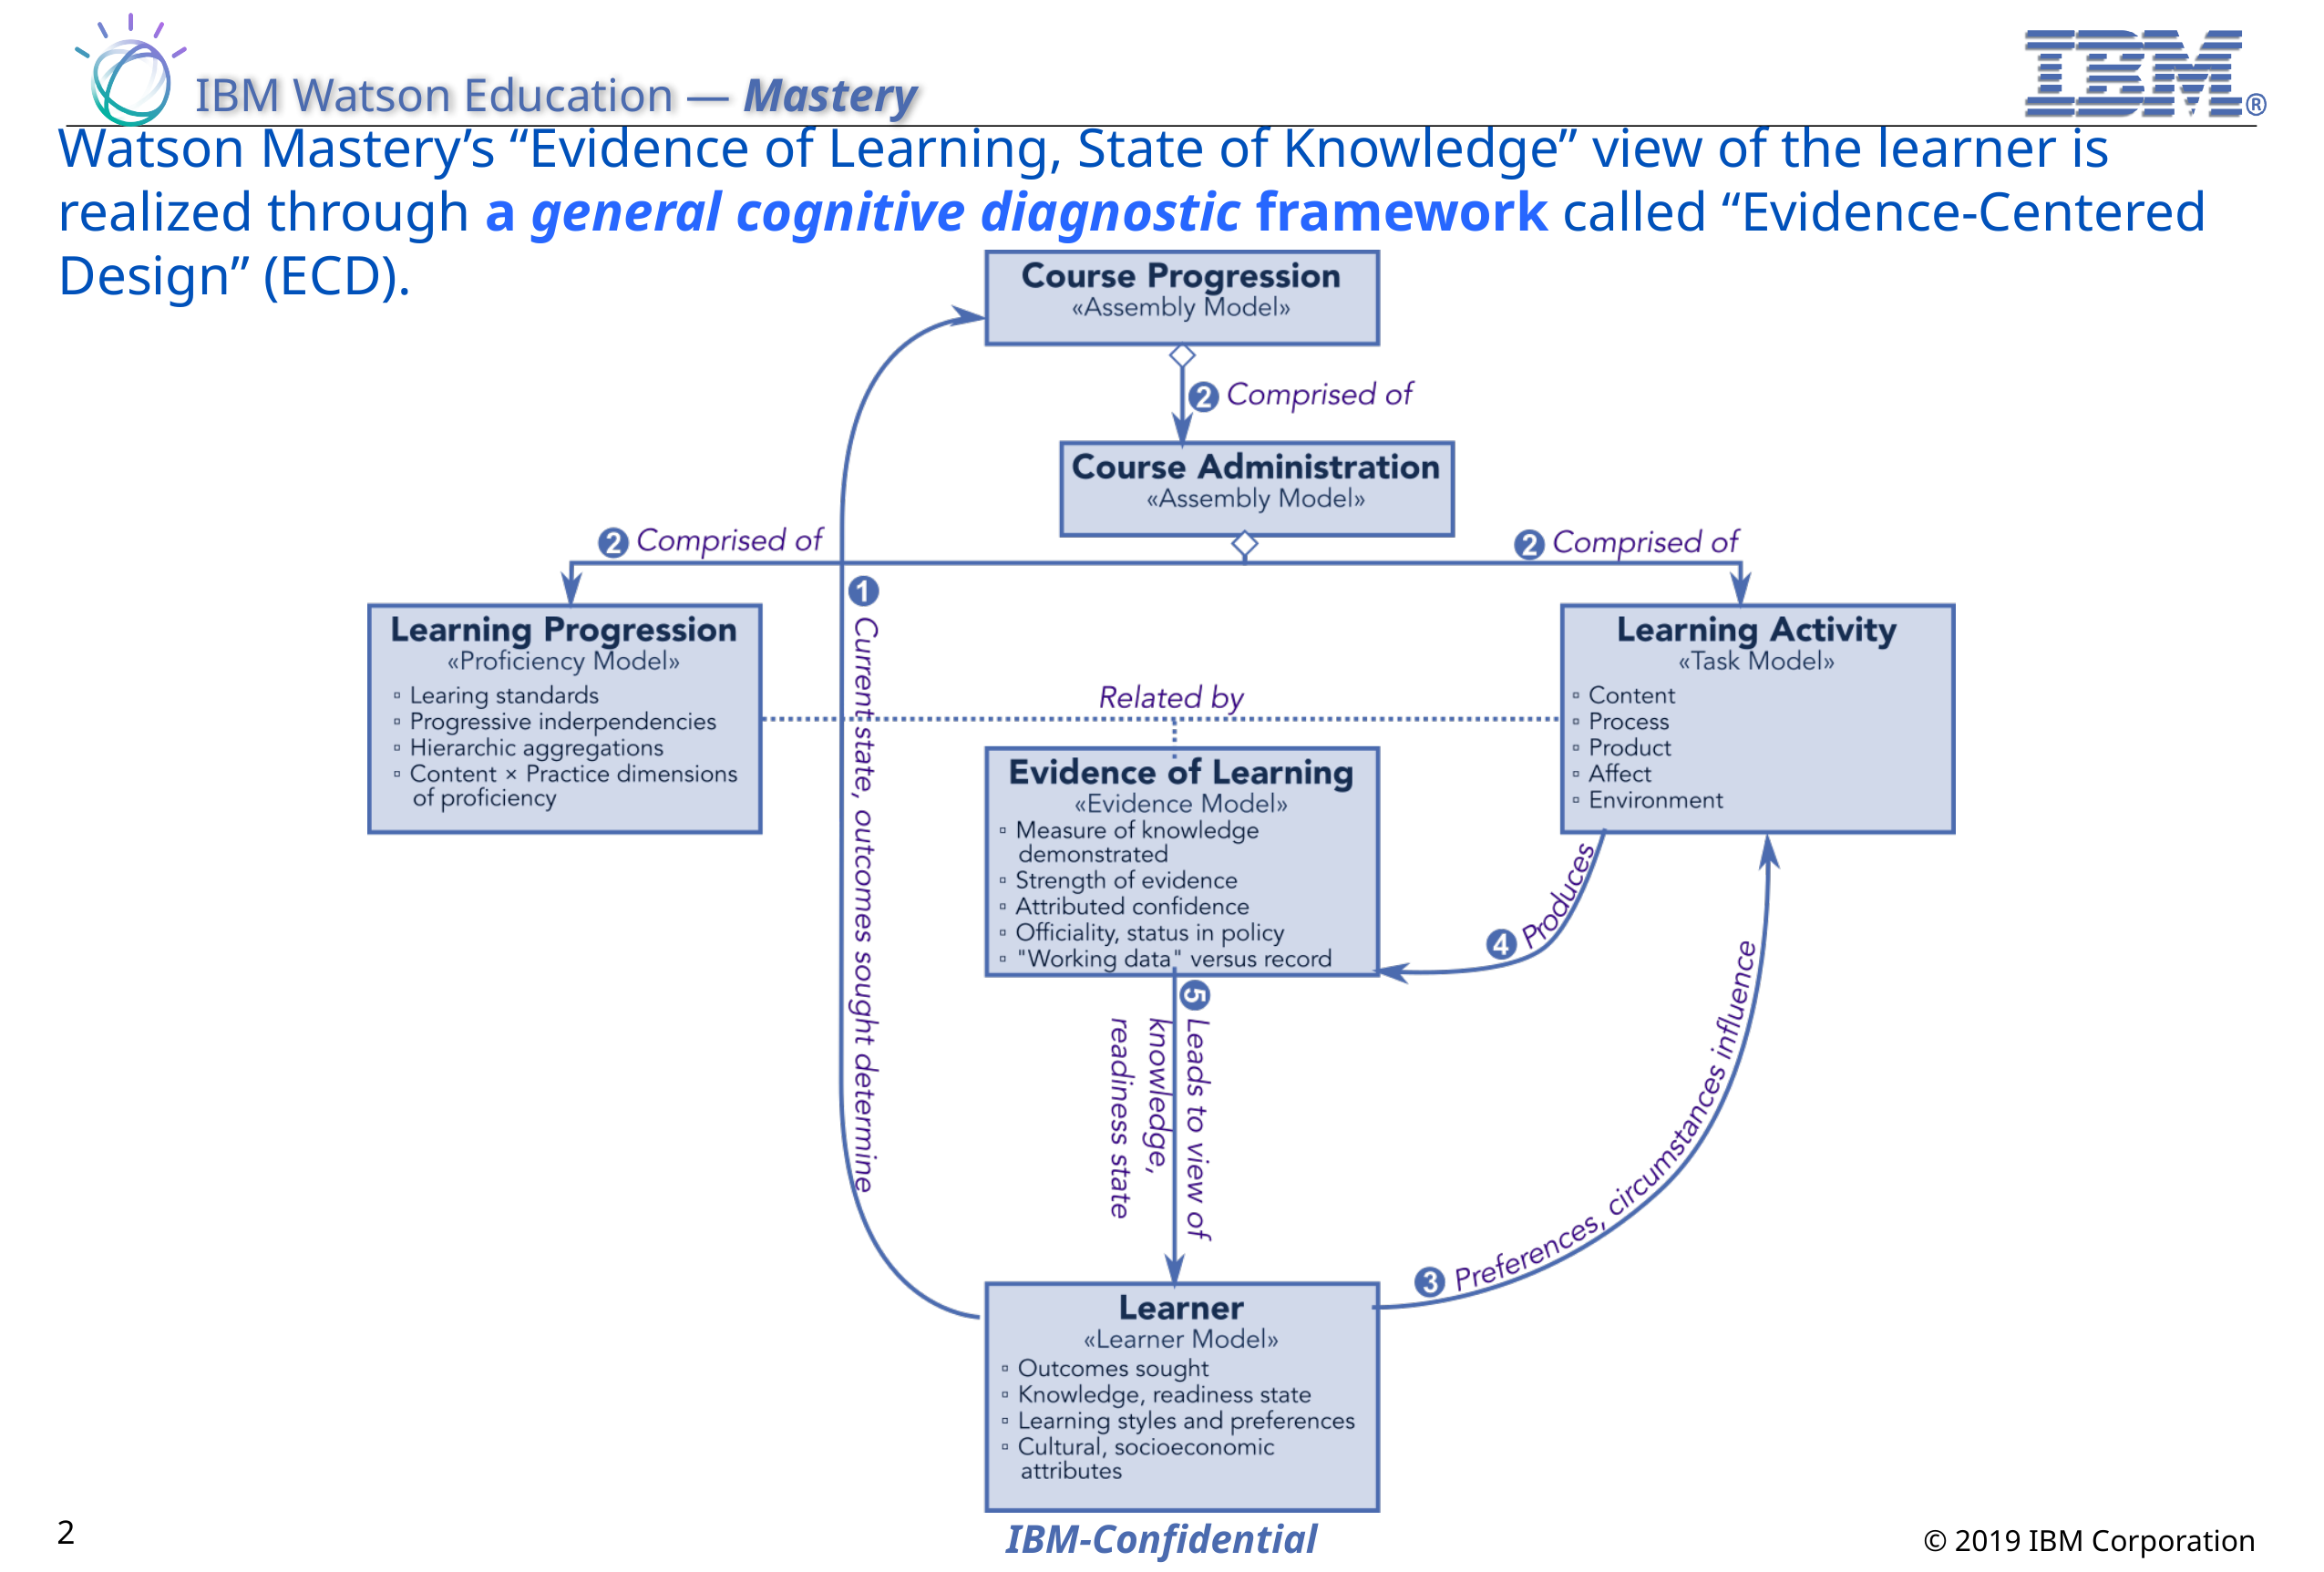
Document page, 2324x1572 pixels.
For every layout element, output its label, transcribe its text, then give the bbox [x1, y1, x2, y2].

picture [2023, 30, 2267, 118]
picture [75, 13, 187, 127]
title Watson Mastery’s “Evidence of Learning, State of Knowledge” view of the learner is realized through a general cognitive diagnostic framework called “Evidence-Centered Design” (ECD). [57, 139, 2267, 313]
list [367, 249, 1957, 1513]
